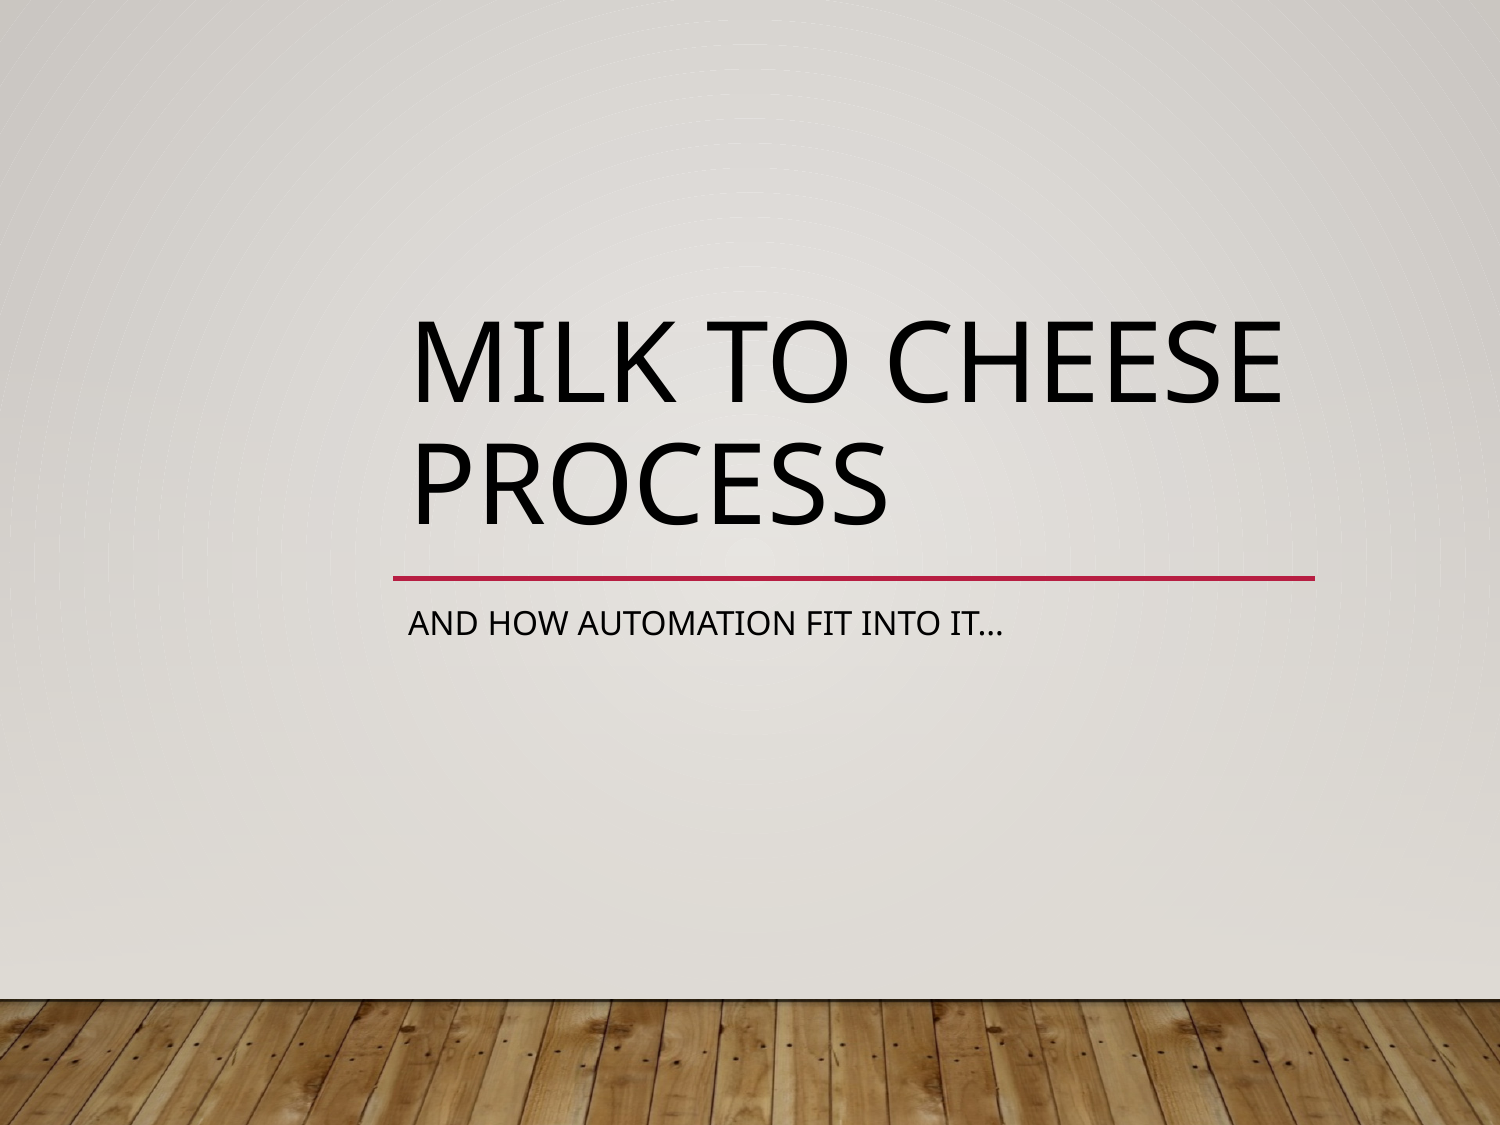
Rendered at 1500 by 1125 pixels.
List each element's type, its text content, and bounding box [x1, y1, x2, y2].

title Milk to cheese process [393, 131, 1315, 549]
subtitle And how automation fit into it… [393, 579, 1315, 740]
picture [0, 999, 1500, 1125]
